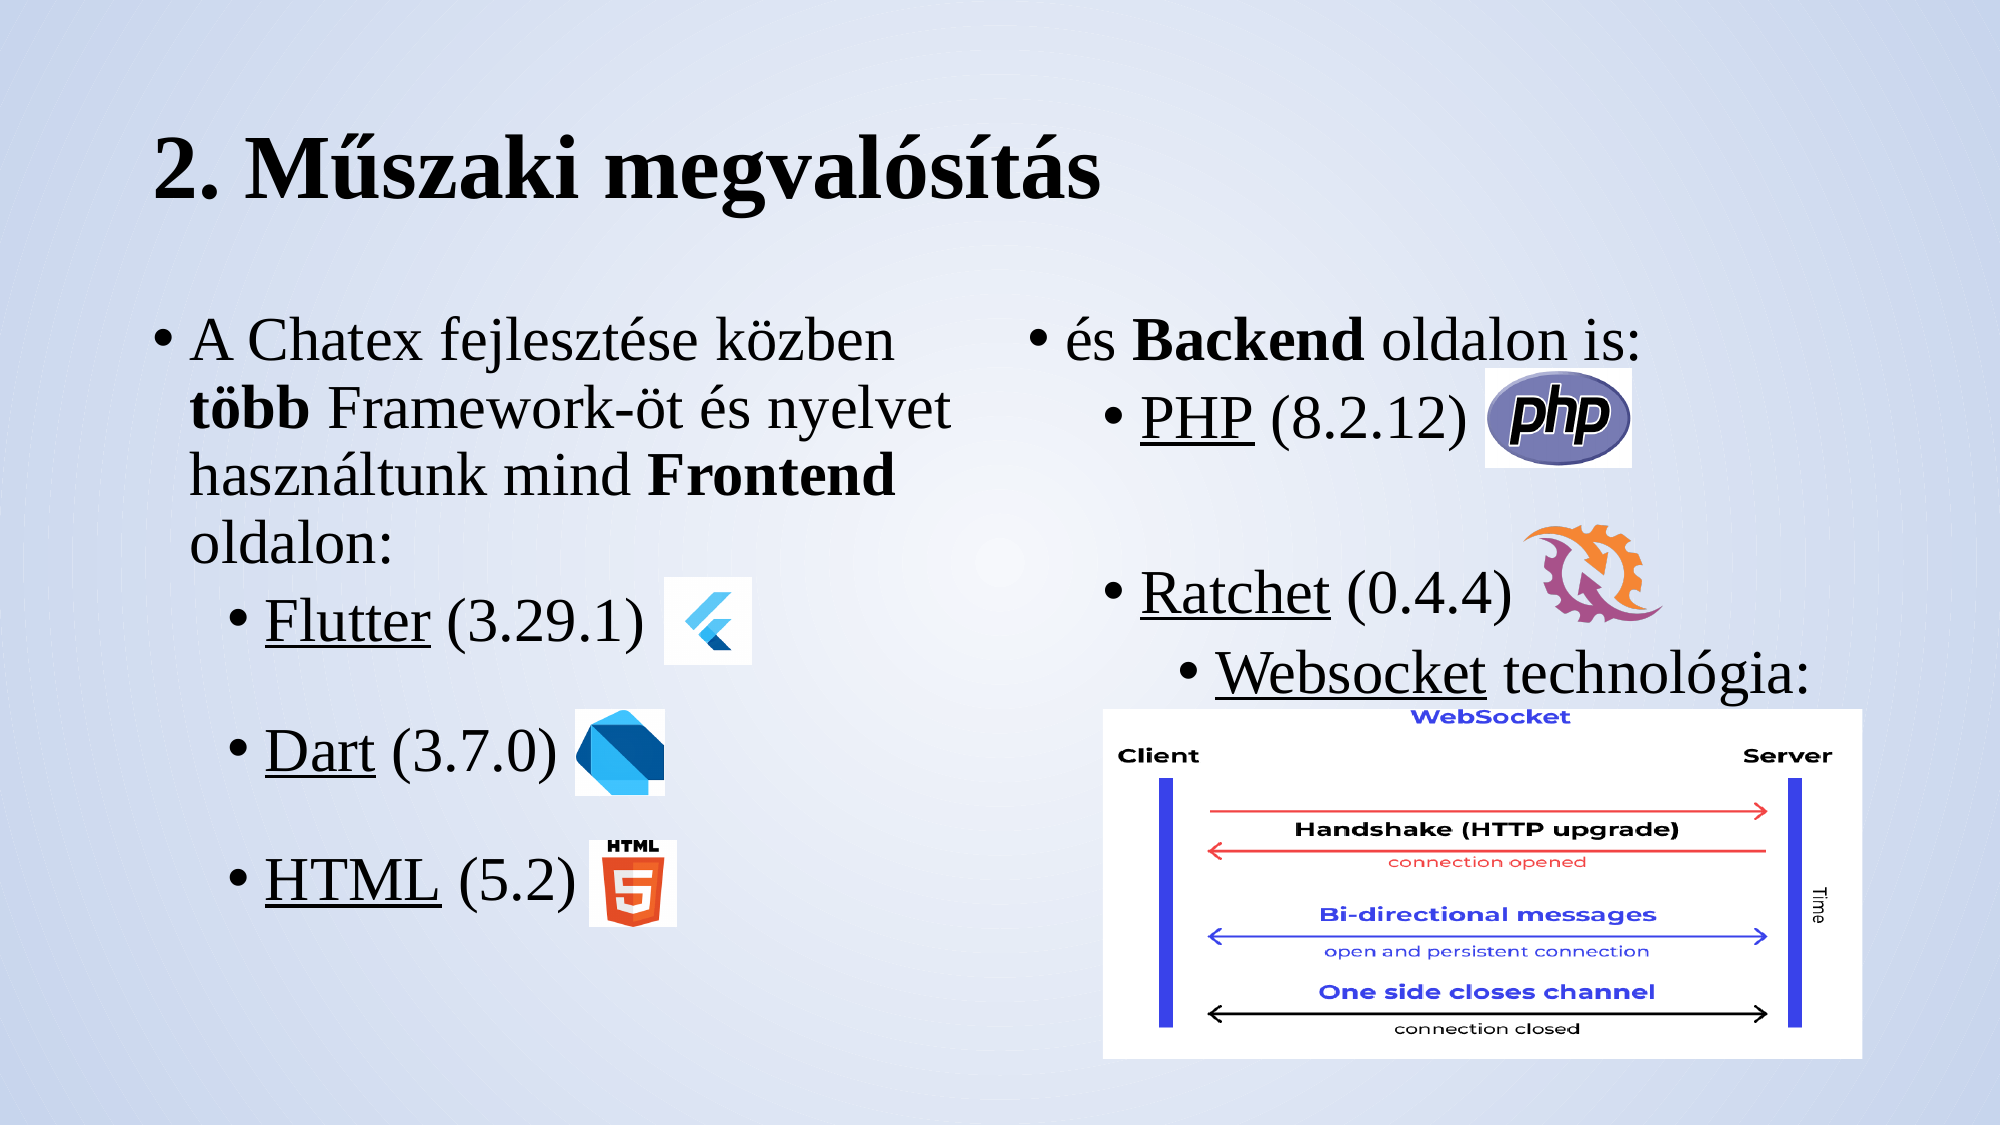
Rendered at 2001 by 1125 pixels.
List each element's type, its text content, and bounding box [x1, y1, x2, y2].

picture [664, 577, 752, 665]
picture [1523, 500, 1663, 640]
title 2. Műszaki megvalósítás [137, 59, 1863, 278]
list A Chatex fejlesztése közben több Framework-öt és nyelvet használtunk mind Frontend oldalon: Flutter (3.29.1) Dart (3.7.0) HTML (5.2) [137, 299, 988, 1014]
picture [1102, 709, 1863, 1059]
picture [575, 709, 665, 796]
list és Backend oldalon is: PHP (8.2.12) Ratchet (0.4.4) Websocket technológia: [1012, 299, 1863, 1014]
picture [1485, 368, 1632, 468]
picture [589, 840, 677, 927]
